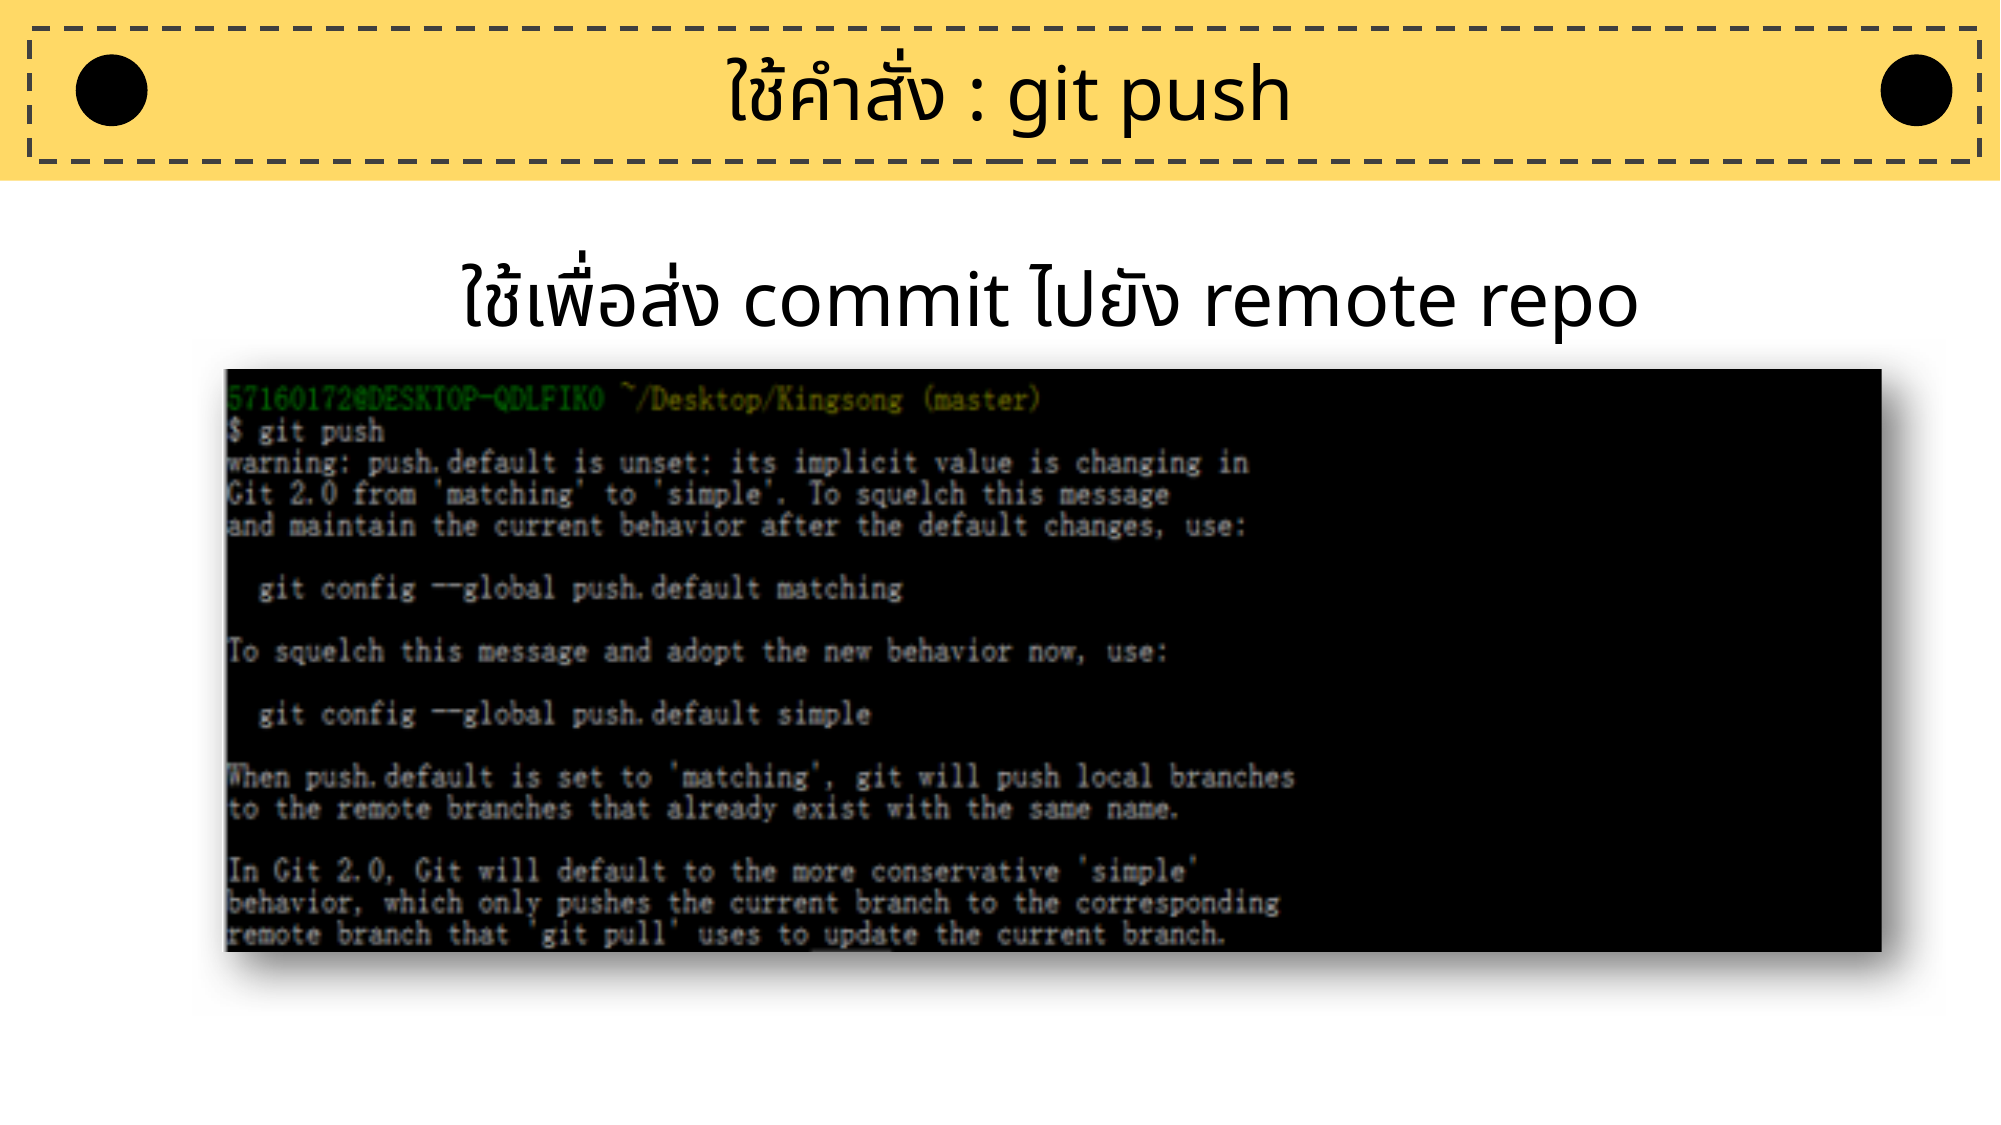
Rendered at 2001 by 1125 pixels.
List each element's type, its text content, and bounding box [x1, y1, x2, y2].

text_box ใช้เพื่อส่ง commit ไปยัง remote repo [447, 244, 1657, 350]
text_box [0, 0, 2000, 181]
picture [221, 369, 1882, 952]
